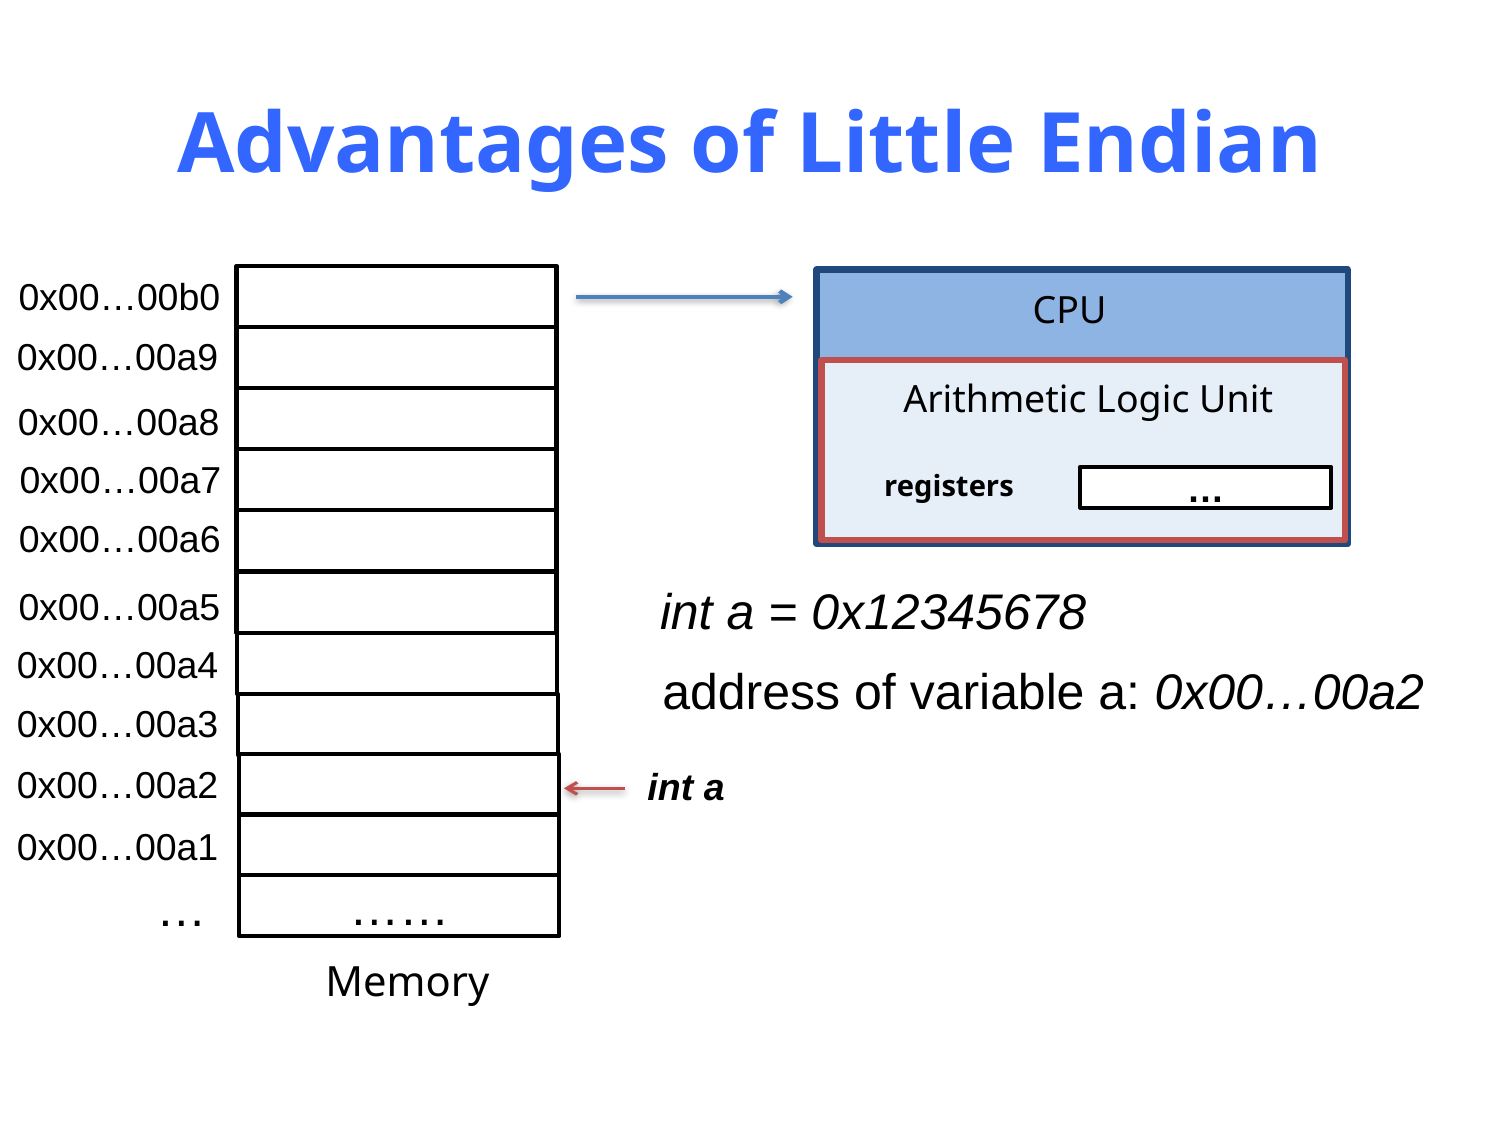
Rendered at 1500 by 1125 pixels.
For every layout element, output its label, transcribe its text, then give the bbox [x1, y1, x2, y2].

text_box [236, 692, 560, 757]
text_box 0x00…00a8 [2, 390, 235, 450]
text_box 0x00…00a6 [3, 507, 236, 568]
text_box address of variable a: 0x00…00a2 [647, 652, 1439, 787]
text_box int a [632, 755, 740, 816]
text_box [235, 631, 559, 696]
text_box [237, 812, 561, 873]
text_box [816, 269, 1348, 545]
text_box [234, 264, 559, 329]
text_box 0x00…00a2 [1, 753, 233, 814]
text_box 0x00…00a4 [1, 633, 233, 694]
text_box 0x00…00a7 [4, 448, 236, 509]
text_box 0x00…00a5 [3, 575, 235, 635]
text_box …… [237, 873, 561, 938]
text_box [237, 752, 561, 812]
text_box [234, 574, 559, 631]
text_box … [141, 876, 221, 945]
list [75, 262, 1425, 1005]
text_box [236, 451, 559, 508]
text_box Memory [310, 947, 505, 1012]
text_box [235, 390, 559, 451]
text_box int a = 0x12345678 [645, 572, 1102, 648]
text_box 0x00…00a1 [1, 815, 233, 876]
text_box [234, 329, 559, 390]
text_box [234, 508, 559, 574]
title Advantages of Little Endian [75, 45, 1425, 233]
text_box 0x00…00a3 [1, 694, 233, 752]
text_box 0x00…00a9 [1, 325, 233, 386]
text_box 0x00…00b0 [3, 265, 235, 326]
